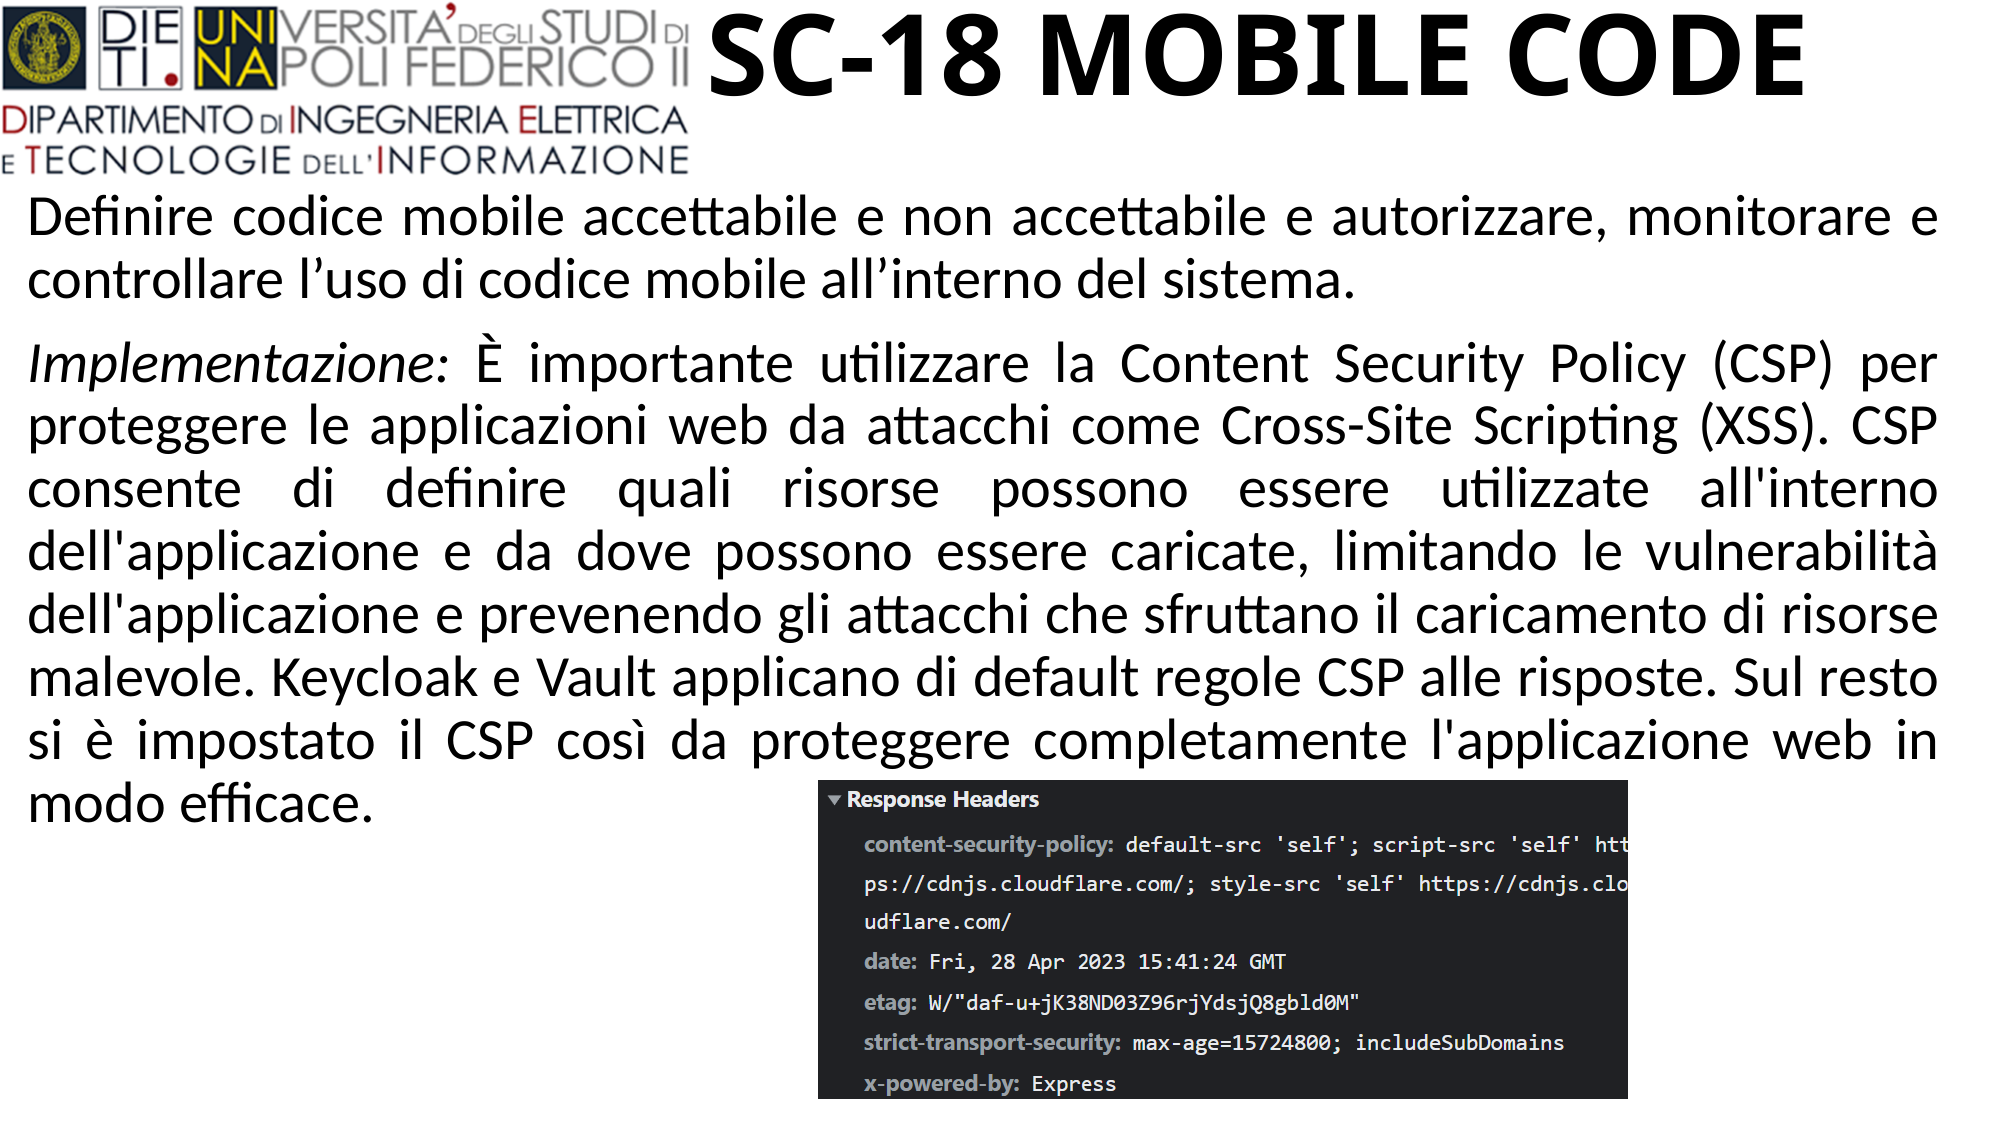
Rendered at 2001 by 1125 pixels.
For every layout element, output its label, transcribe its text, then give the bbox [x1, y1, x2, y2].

list Definire codice mobile accettabile e non accettabile e autorizzare, monitorare e controllare l’uso di codice mobile all’interno del sistema. Implementazione: È importante utilizzare la Content Security Policy (CSP) per proteggere le applicazioni web da attacchi come Cross-Site Scripting (XSS). CSP consente di definire quali risorse possono essere utilizzate all'interno dell'applicazione e da dove possono essere caricate, limitando le vulnerabilità dell'applicazione e prevenendo gli attacchi che sfruttano il caricamento di risorse malevole. Keycloak e Vault applicano di default regole CSP alle risposte. Sul resto si è impostato il CSP così da proteggere completamente l'applicazione web in modo efficace. [12, 177, 1956, 846]
picture [818, 780, 1628, 1099]
title SC-18 MOBILE CODE [692, 0, 2000, 118]
picture [0, 0, 692, 178]
